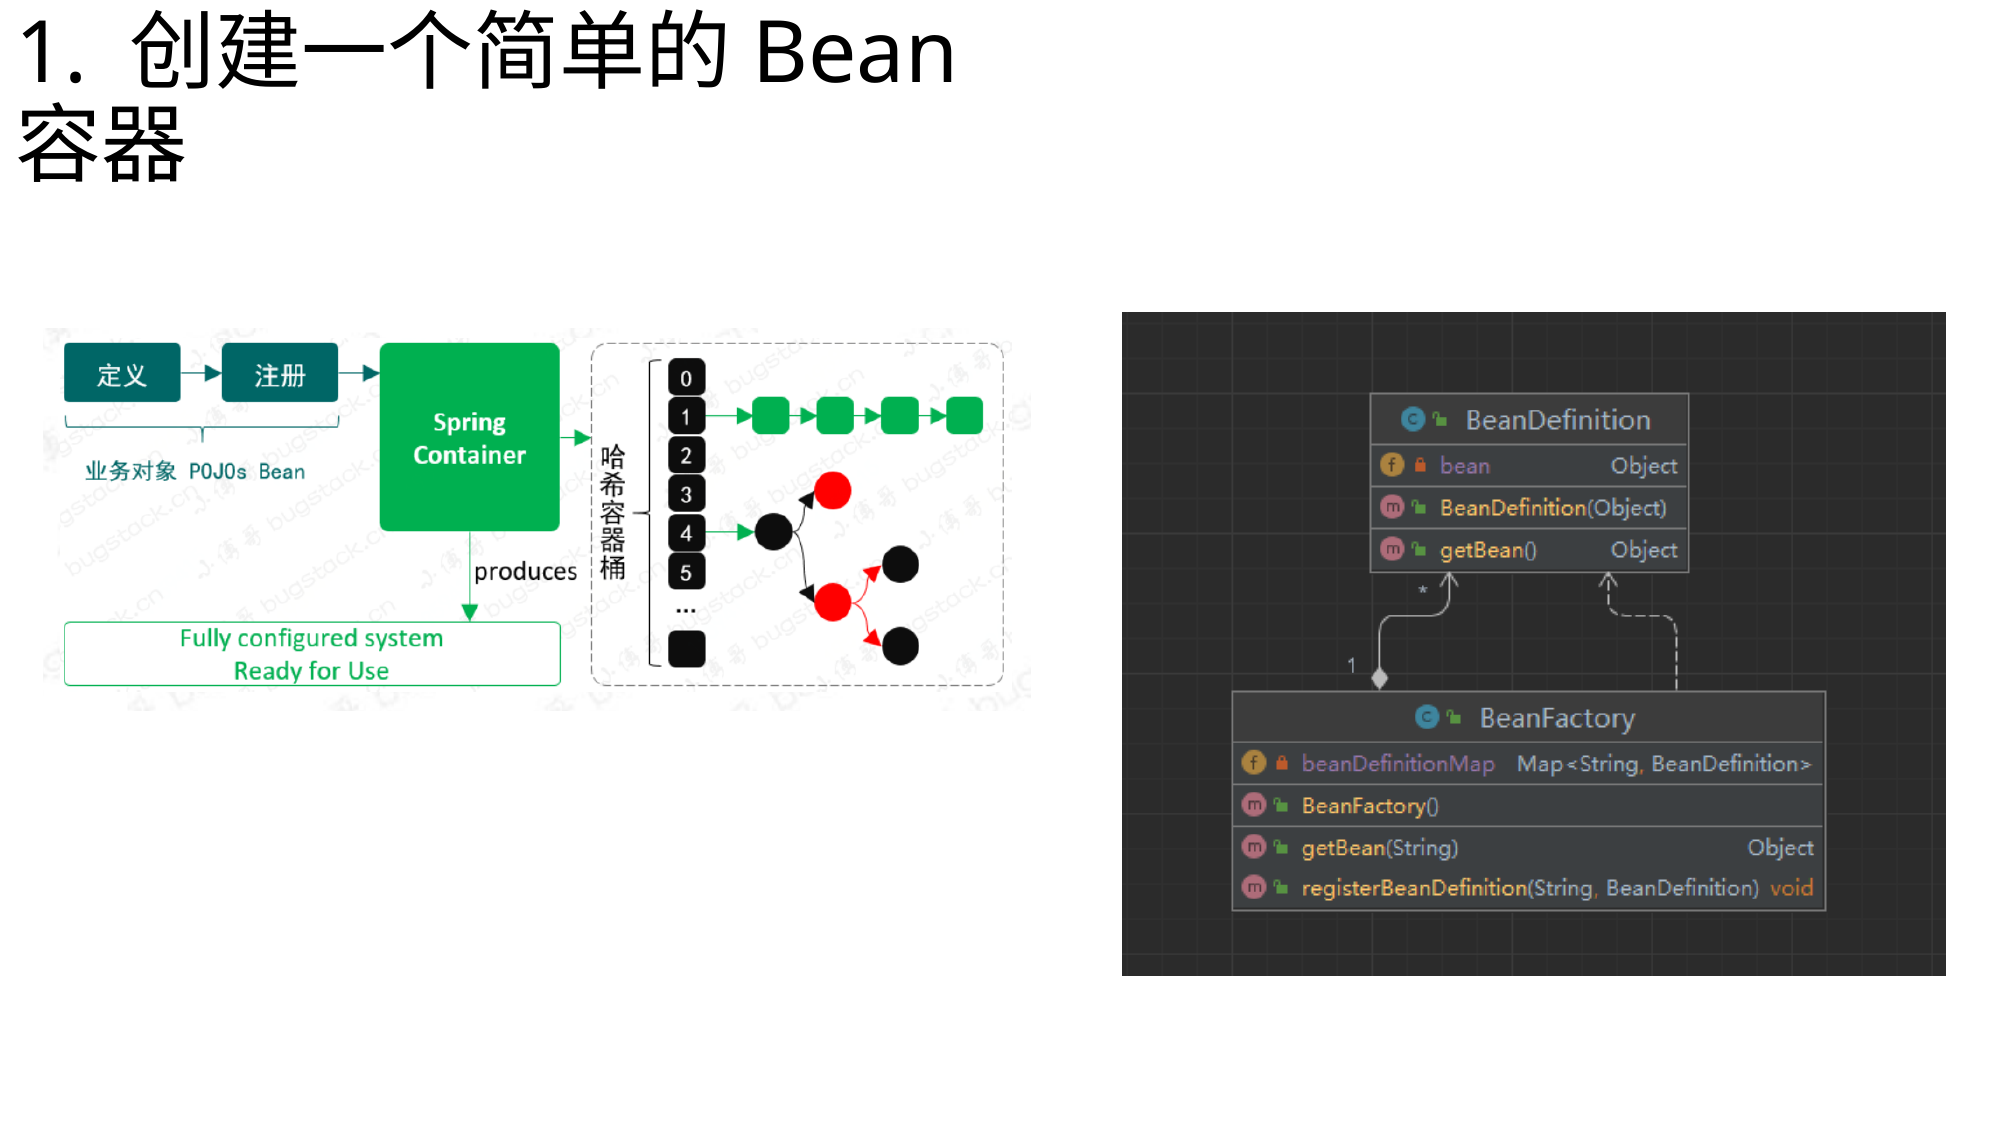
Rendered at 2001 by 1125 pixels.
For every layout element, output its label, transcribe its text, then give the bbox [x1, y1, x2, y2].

title 1. 创建一个简单的Bean容器 [0, 0, 1059, 204]
picture [1122, 312, 1946, 976]
picture [43, 328, 1031, 711]
